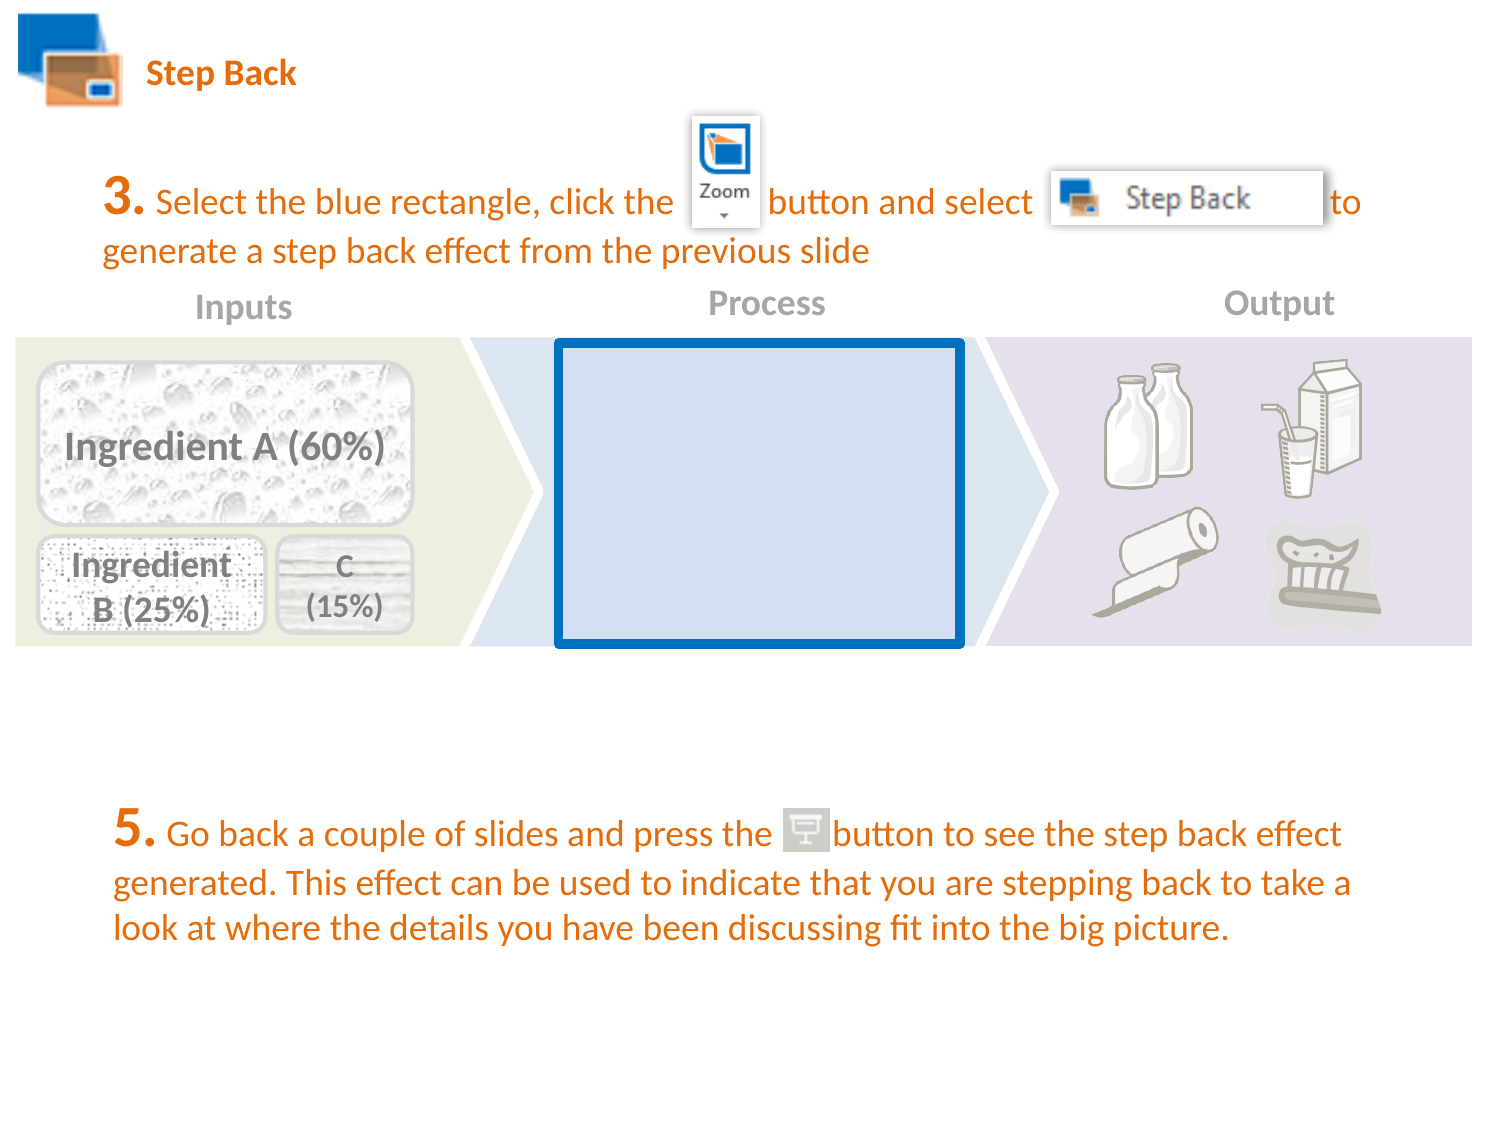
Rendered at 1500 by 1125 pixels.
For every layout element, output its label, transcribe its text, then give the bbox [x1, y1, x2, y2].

text_box 5. Go back a couple of slides and press the button to see the step back effect generated. This effect can be used to indicate that you are stepping back to take a look at where the details you have been discussing fit into the big picture. [98, 780, 1411, 956]
picture [691, 116, 760, 229]
picture [783, 808, 830, 853]
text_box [10, 270, 1478, 652]
picture [18, 11, 123, 116]
picture [1050, 171, 1324, 226]
text_box 3. Select the blue rectangle, click the button and select to generate a step back effect from the previous slide [87, 148, 1425, 269]
text_box Step Back [131, 40, 1069, 100]
